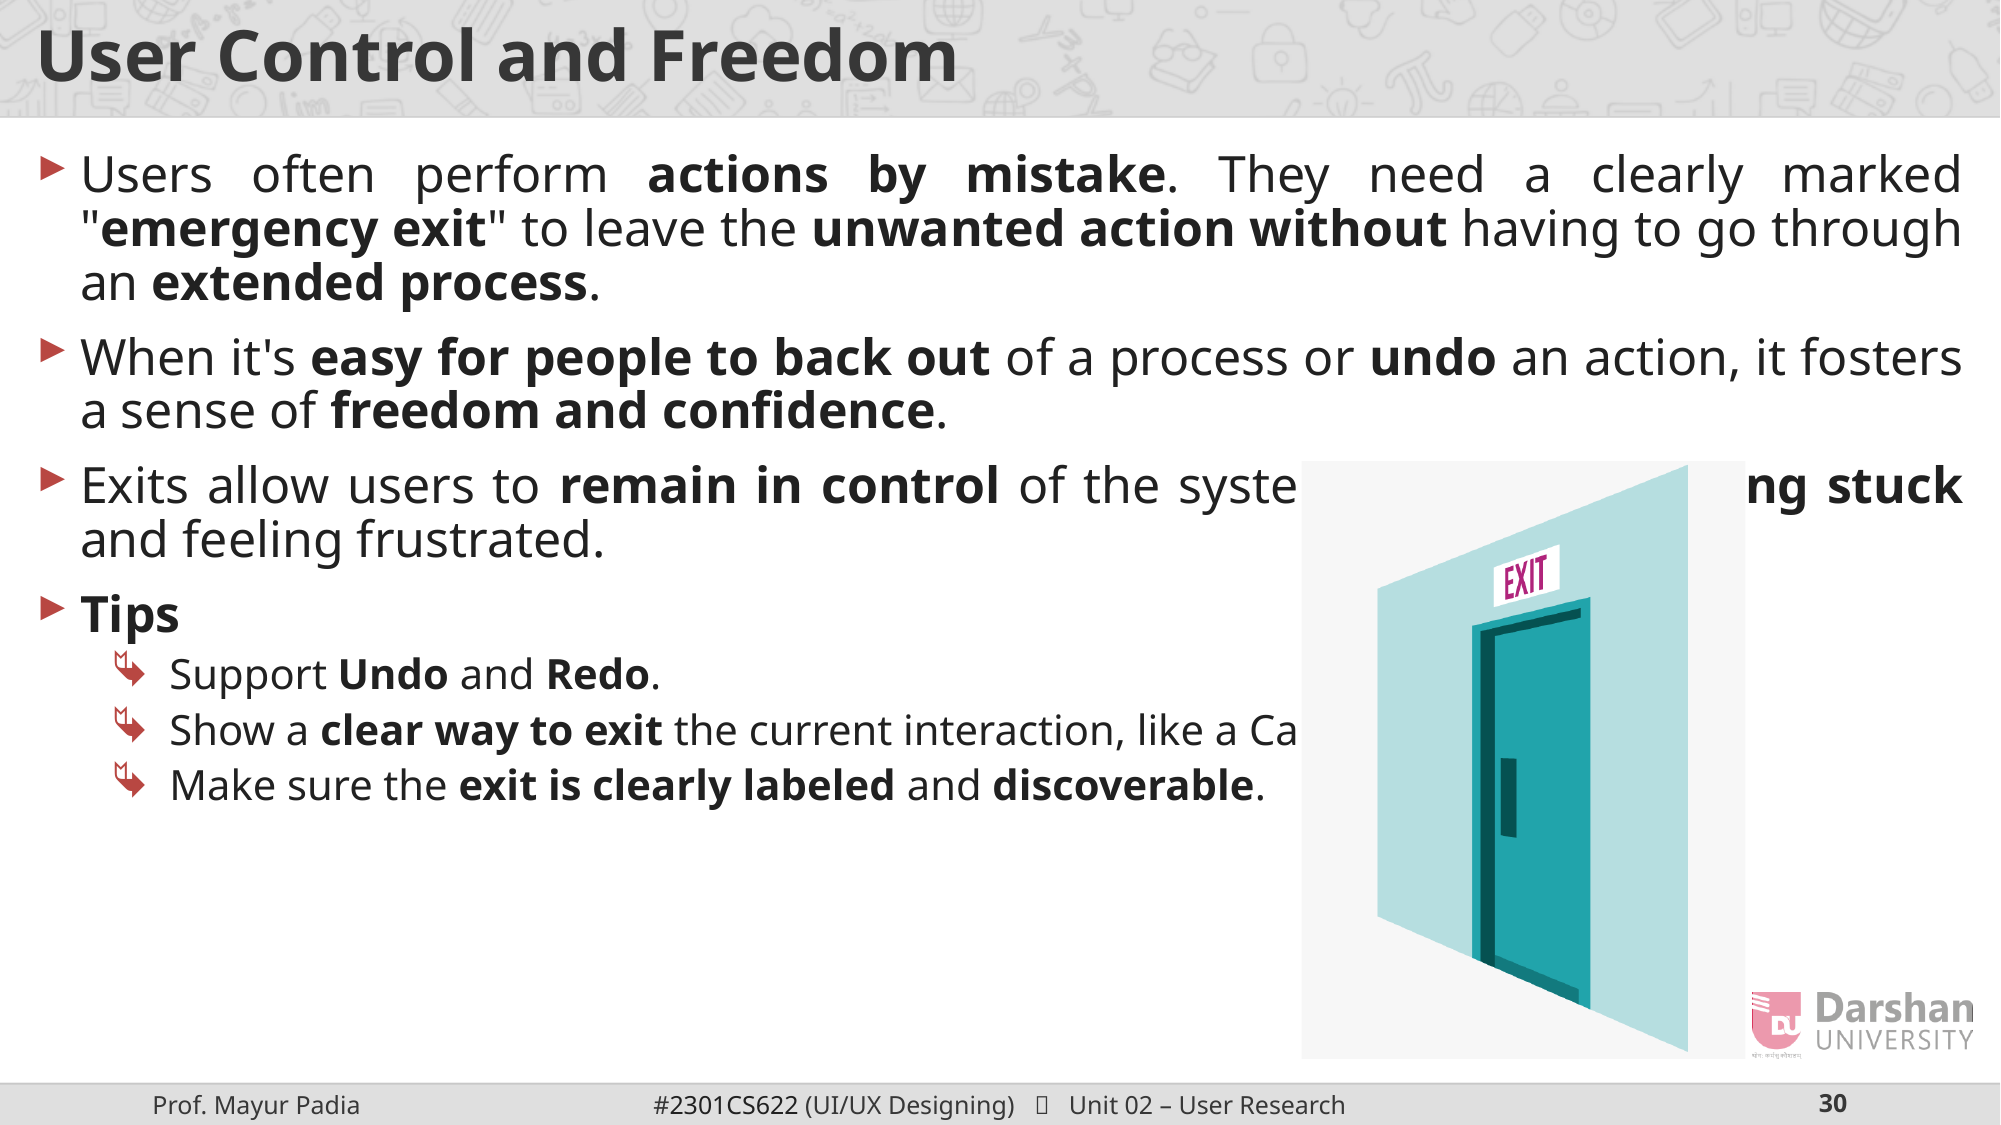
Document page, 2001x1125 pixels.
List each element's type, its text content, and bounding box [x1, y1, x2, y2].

picture [1301, 461, 1746, 1059]
title User Control and Freedom [0, 0, 2000, 117]
list Users often perform actions by mistake. They need a clearly marked "emergency exit" to leave the unwanted action without having to go through an extended process. When it's easy for people to back out of a process or undo an action, it fosters a sense of freedom and confidence. Exits allow users to remain in control of the system and avoid getting stuck and feeling frustrated. Tips Support Undo and Redo. Show a clear way to exit the current interaction, like a Cancel button. Make sure the exit is clearly labeled and discoverable. [21, 141, 1979, 1059]
